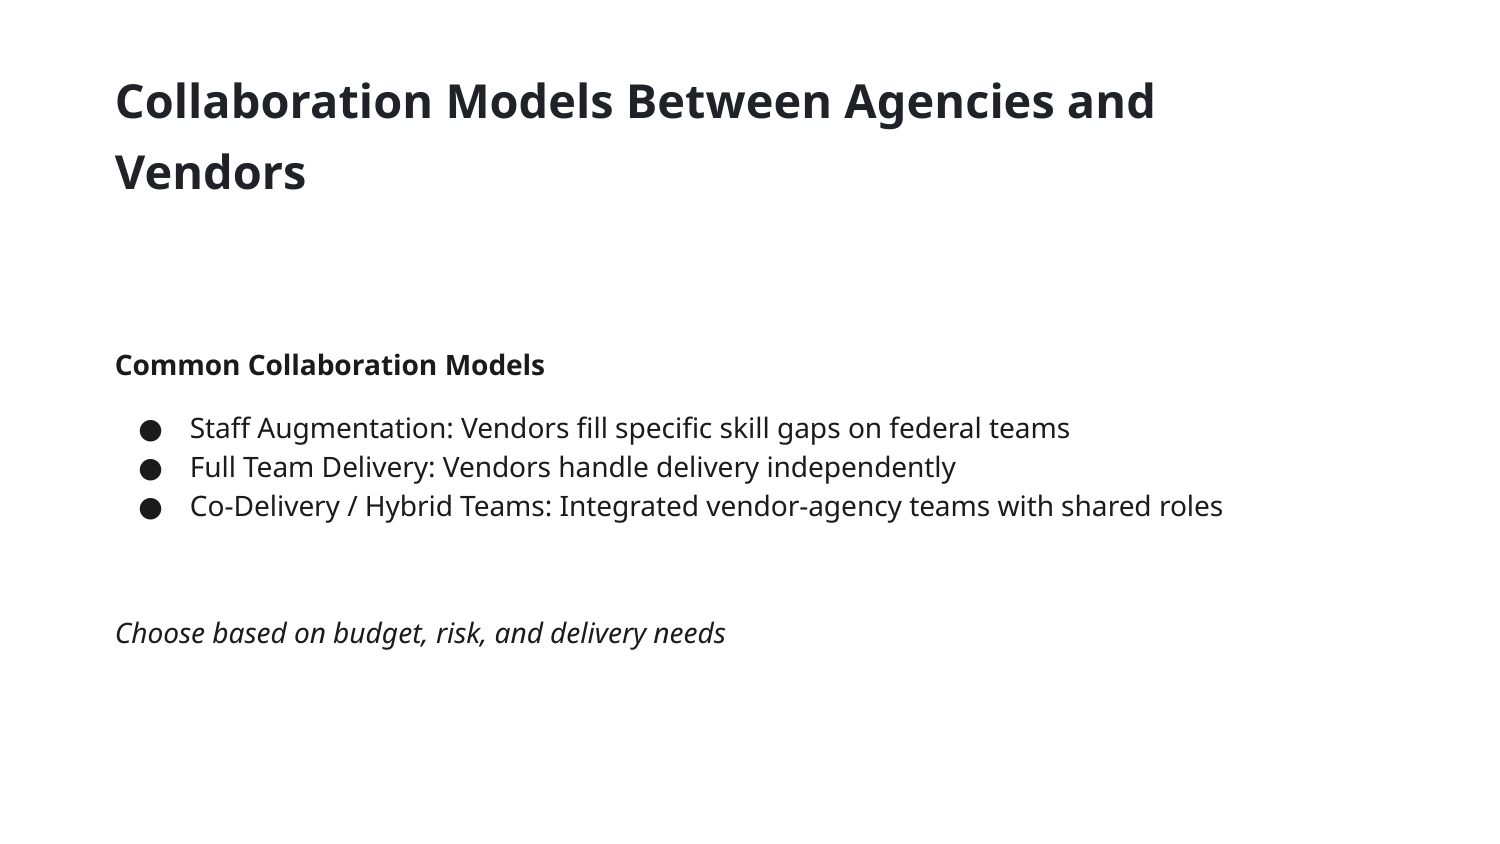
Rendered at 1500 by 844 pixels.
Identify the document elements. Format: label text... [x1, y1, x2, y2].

text_box [99, 157, 655, 213]
text_box Common Collaboration Models Staff Augmentation: Vendors fill specific skill gaps on federal teams Full Team Delivery: Vendors handle delivery independently Co-Delivery / Hybrid Teams: Integrated vendor-agency teams with shared roles Choose based on budget, risk, and delivery needs [99, 230, 1353, 762]
text_box Collaboration Models Between Agencies and Vendors [99, 99, 1295, 157]
